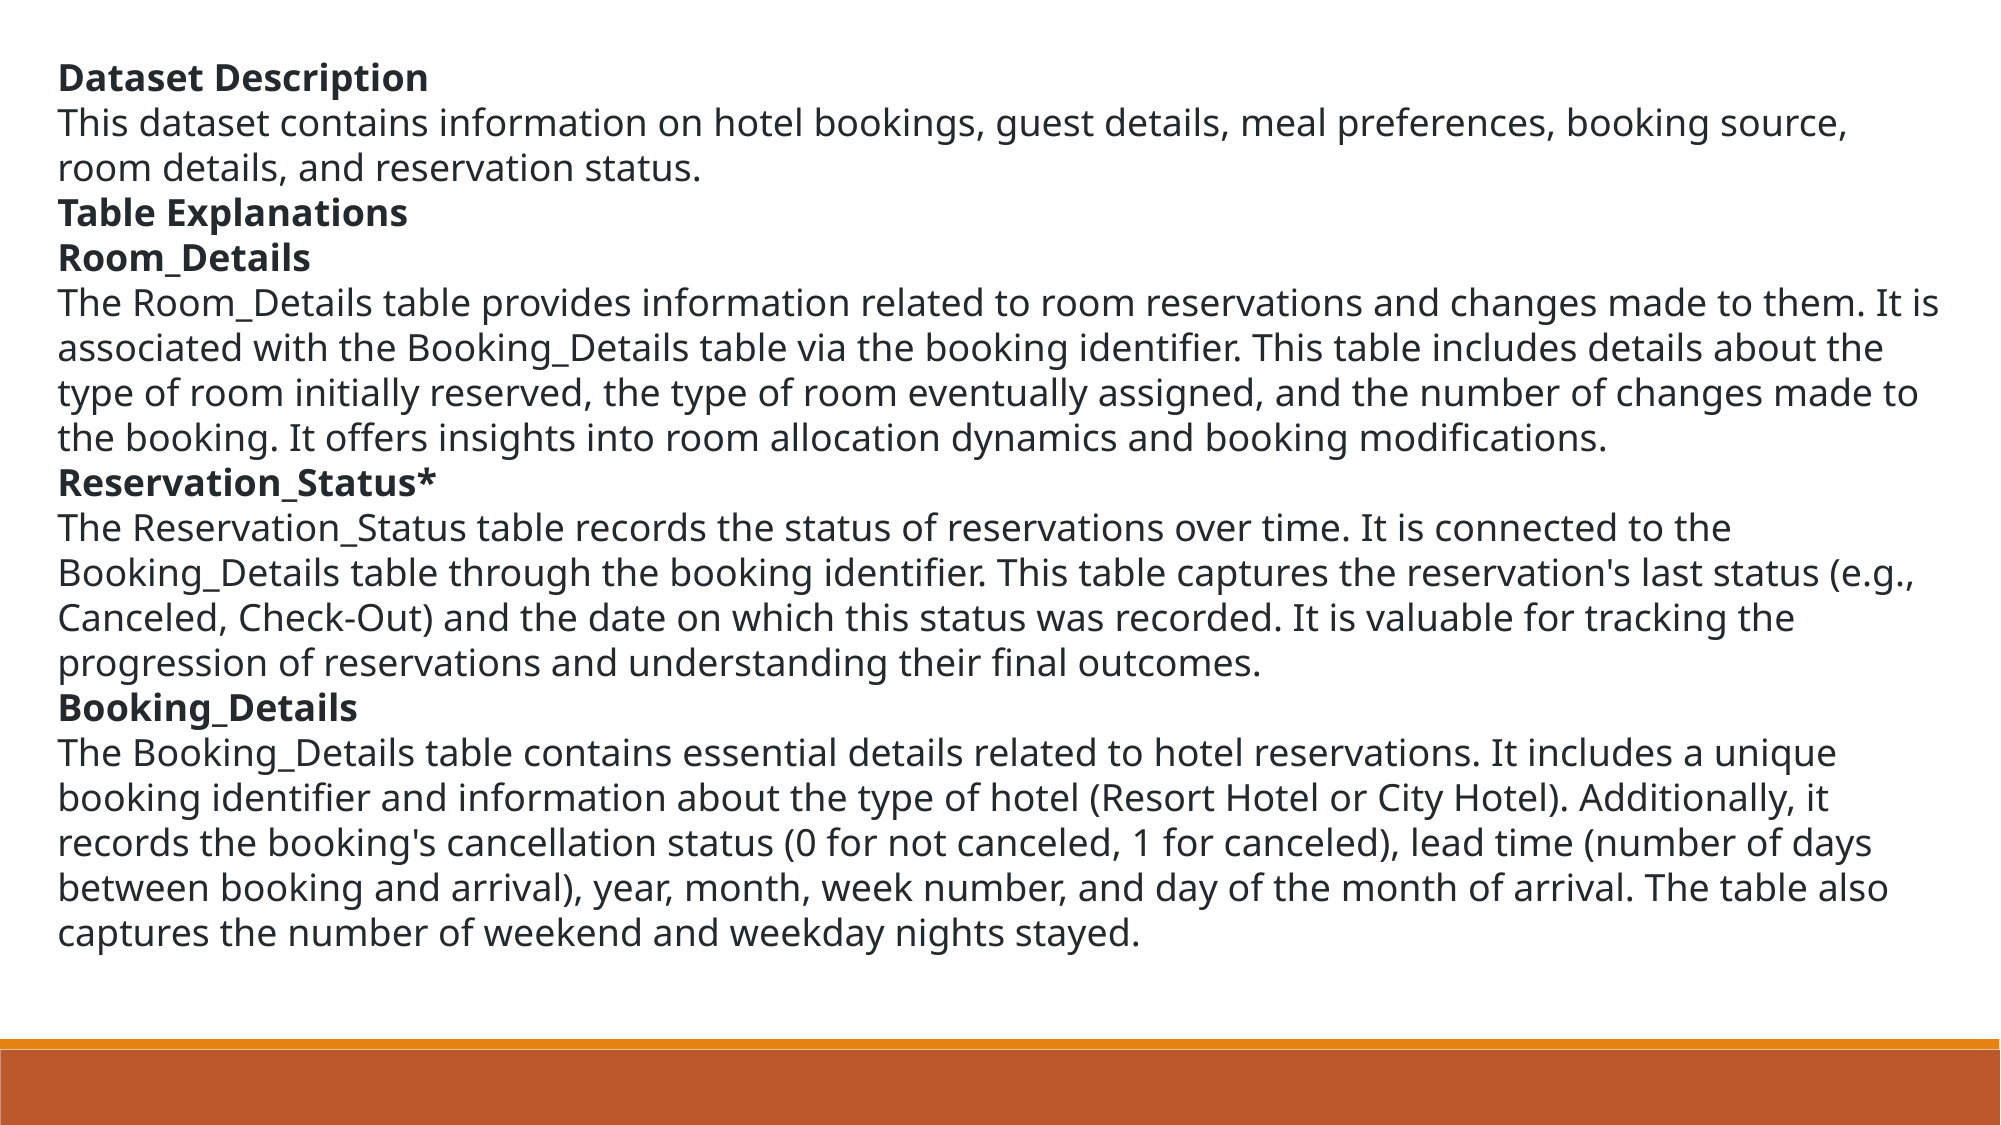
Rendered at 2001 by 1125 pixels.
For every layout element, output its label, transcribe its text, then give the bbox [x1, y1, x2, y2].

text_box Dataset Description This dataset contains information on hotel bookings, guest details, meal preferences, booking source, room details, and reservation status. Table Explanations Room_Details The Room_Details table provides information related to room reservations and changes made to them. It is associated with the Booking_Details table via the booking identifier. This table includes details about the type of room initially reserved, the type of room eventually assigned, and the number of changes made to the booking. It offers insights into room allocation dynamics and booking modifications. Reservation_Status* The Reservation_Status table records the status of reservations over time. It is connected to the Booking_Details table through the booking identifier. This table captures the reservation's last status (e.g., Canceled, Check-Out) and the date on which this status was recorded. It is valuable for tracking the progression of reservations and understanding their final outcomes. Booking_Details The Booking_Details table contains essential details related to hotel reservations. It includes a unique booking identifier and information about the type of hotel (Resort Hotel or City Hotel). Additionally, it records the booking's cancellation status (0 for not canceled, 1 for canceled), lead time (number of days between booking and arrival), year, month, week number, and day of the month of arrival. The table also captures the number of weekend and weekday nights stayed. [42, 47, 1967, 962]
